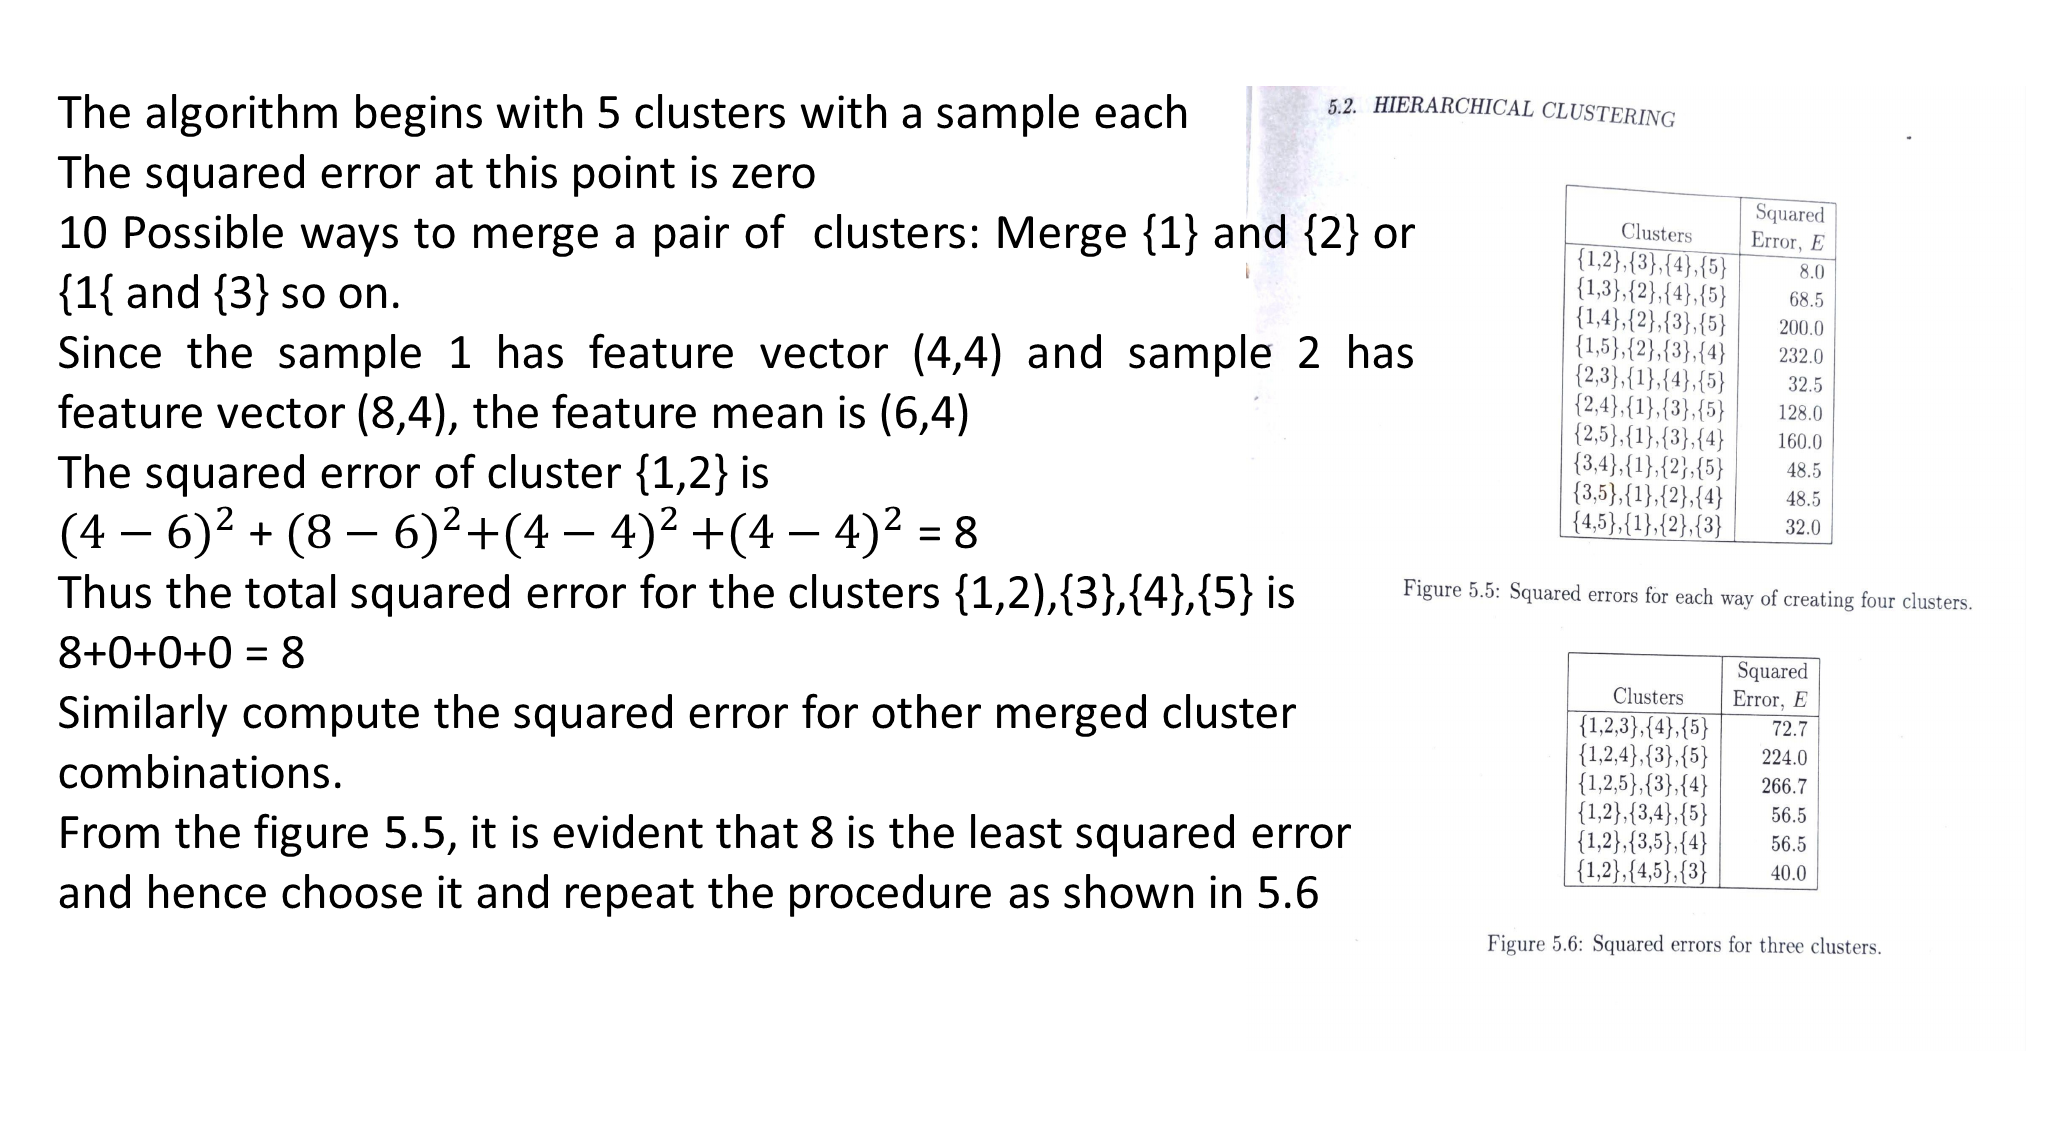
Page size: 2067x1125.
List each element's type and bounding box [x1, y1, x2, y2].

text_box [41, 71, 2026, 1052]
